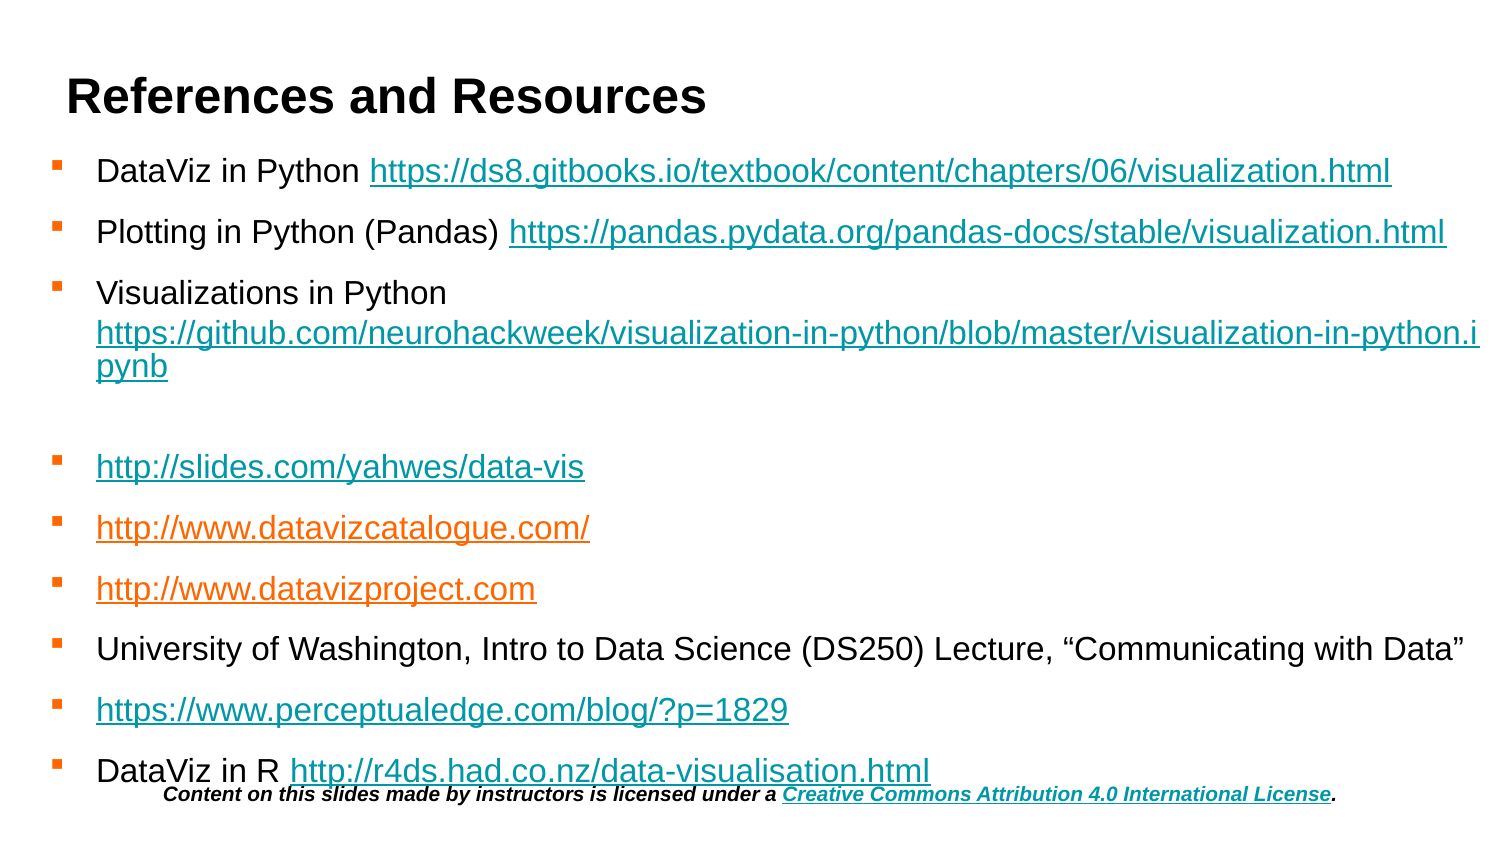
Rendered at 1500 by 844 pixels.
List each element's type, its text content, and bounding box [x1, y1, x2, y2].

title References and Resources [51, 48, 1449, 142]
text_box DataViz in Python https://ds8.gitbooks.io/textbook/content/chapters/06/visualization.html Plotting in Python (Pandas) https://pandas.pydata.org/pandas-docs/stable/visualization.html Visualizations in Python https://github.com/neurohackweek/visualization-in-python/blob/master/visualization-in-python.ipynb http://slides.com/yahwes/data-vis http://www.datavizcatalogue.com/ http://www.datavizproject.com University of Washington, Intro to Data Science (DS250) Lecture, “Communicating with Data” https://www.perceptualedge.com/blog/?p=1829 DataViz in R http://r4ds.had.co.nz/data-visualisation.html [34, 142, 1500, 844]
